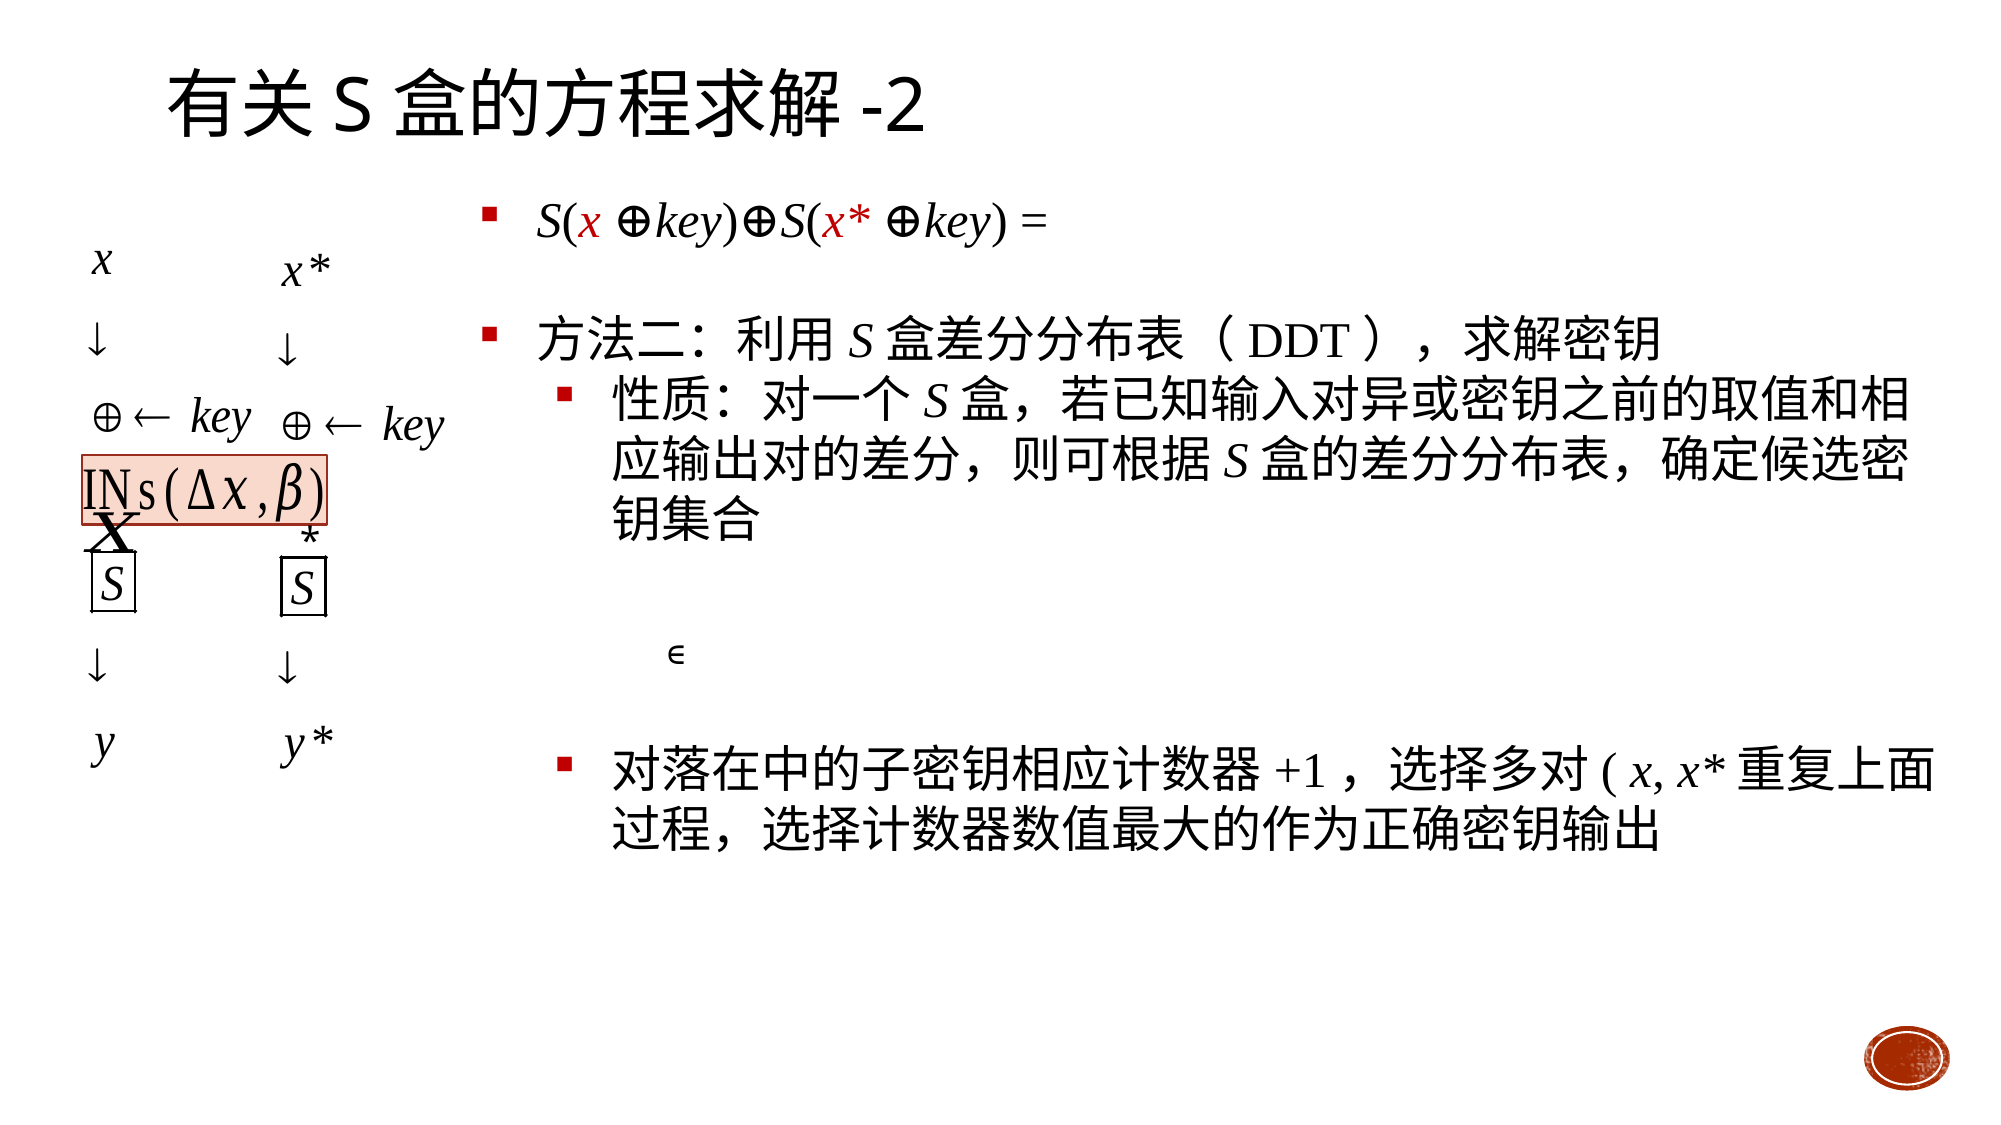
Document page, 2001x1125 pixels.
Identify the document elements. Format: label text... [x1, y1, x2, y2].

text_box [86, 244, 258, 776]
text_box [275, 244, 452, 777]
title 有关S盒的方程求解-2 [150, 30, 1850, 184]
